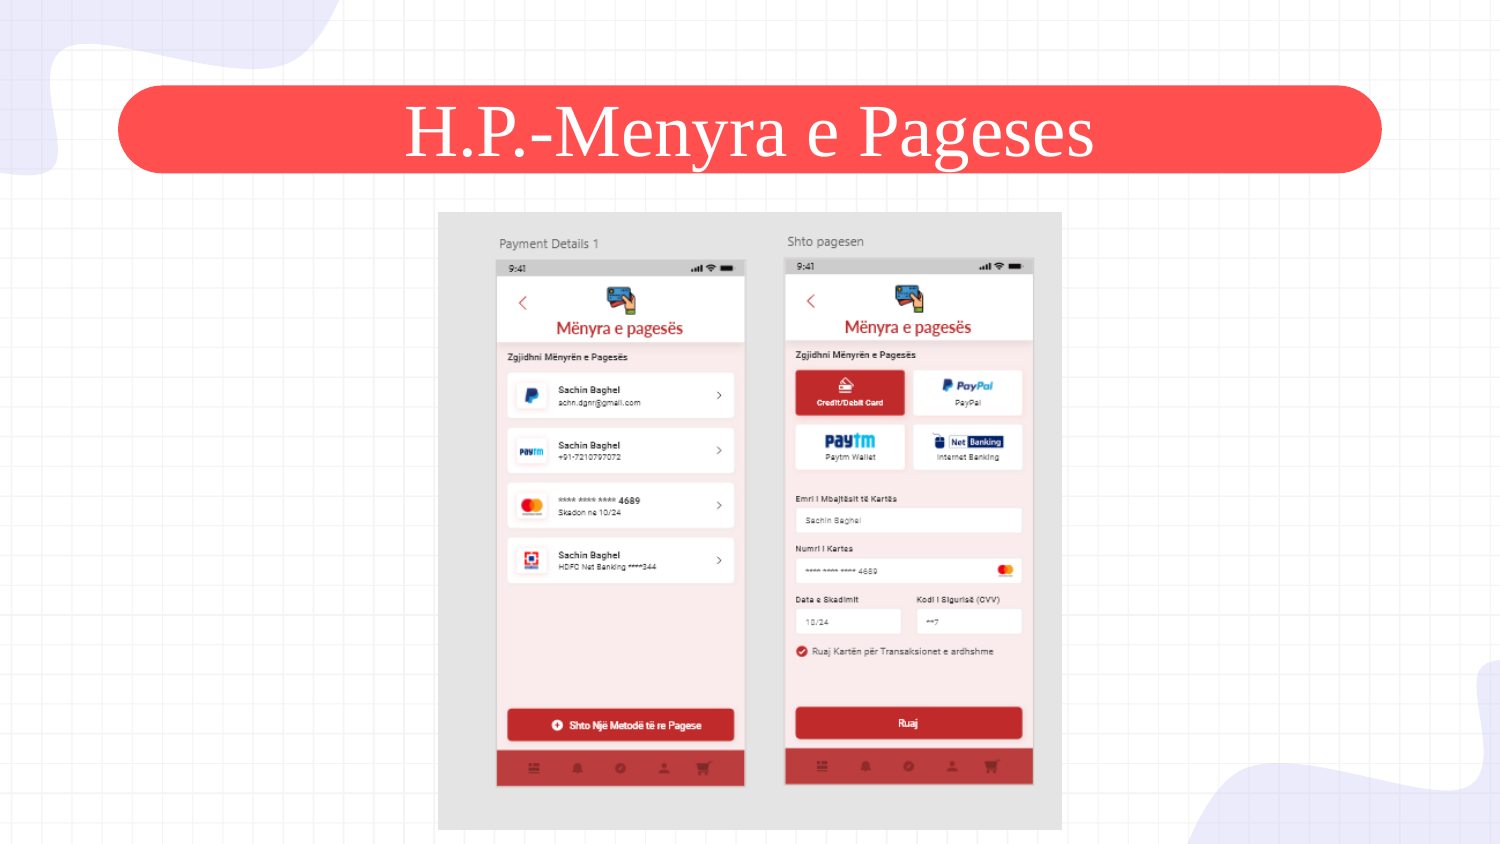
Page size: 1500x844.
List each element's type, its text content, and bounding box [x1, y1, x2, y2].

title H.P.-Menyra e Pageses [166, 68, 1334, 185]
picture [0, 1, 1500, 844]
